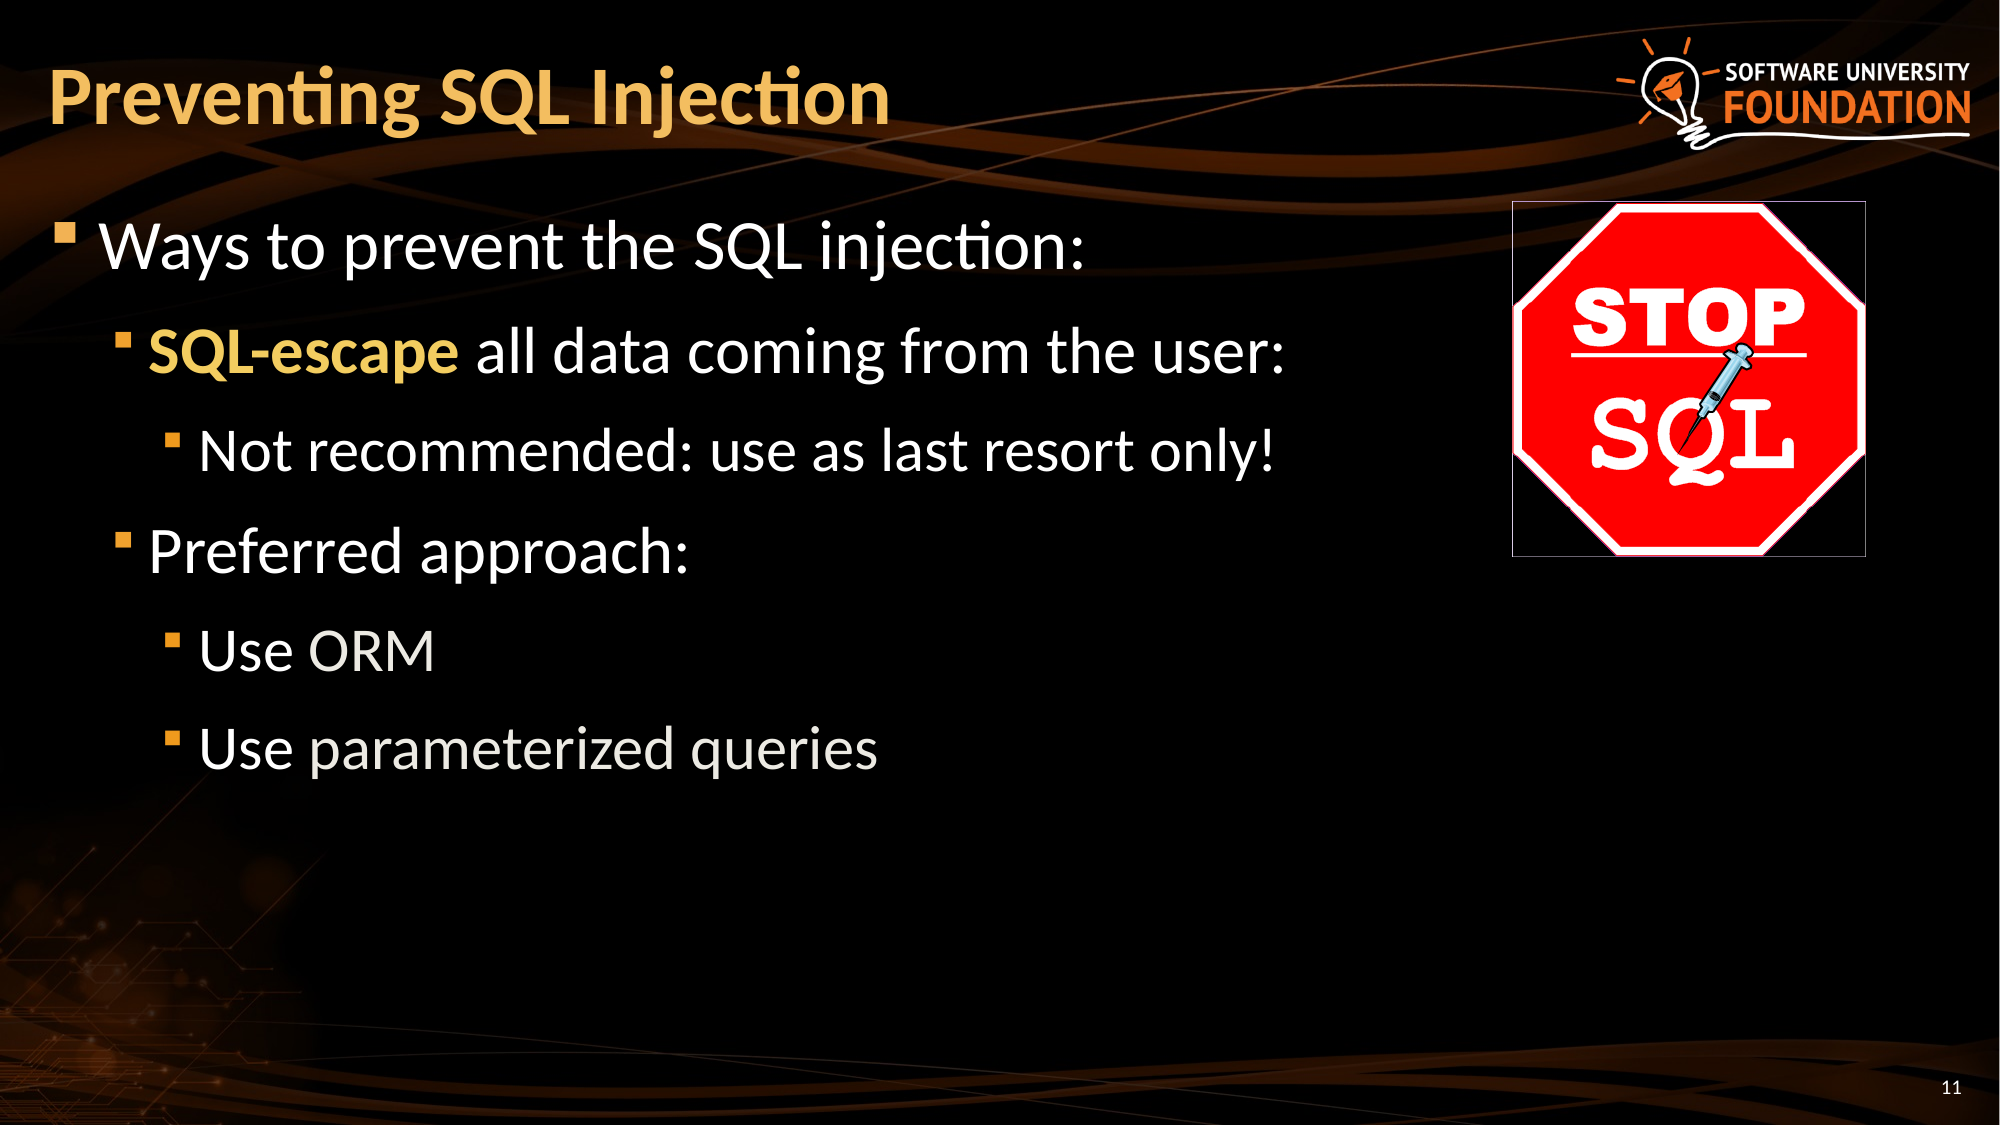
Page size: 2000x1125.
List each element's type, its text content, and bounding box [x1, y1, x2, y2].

picture [0, 0, 2000, 1125]
list Ways to prevent the SQL injection: SQL-escape all data coming from the user: Not recommended: use as last resort only! Preferred approach: Use ORM Use parameterized queries [31, 188, 1968, 1103]
title Preventing SQL Injection [30, 6, 1602, 189]
